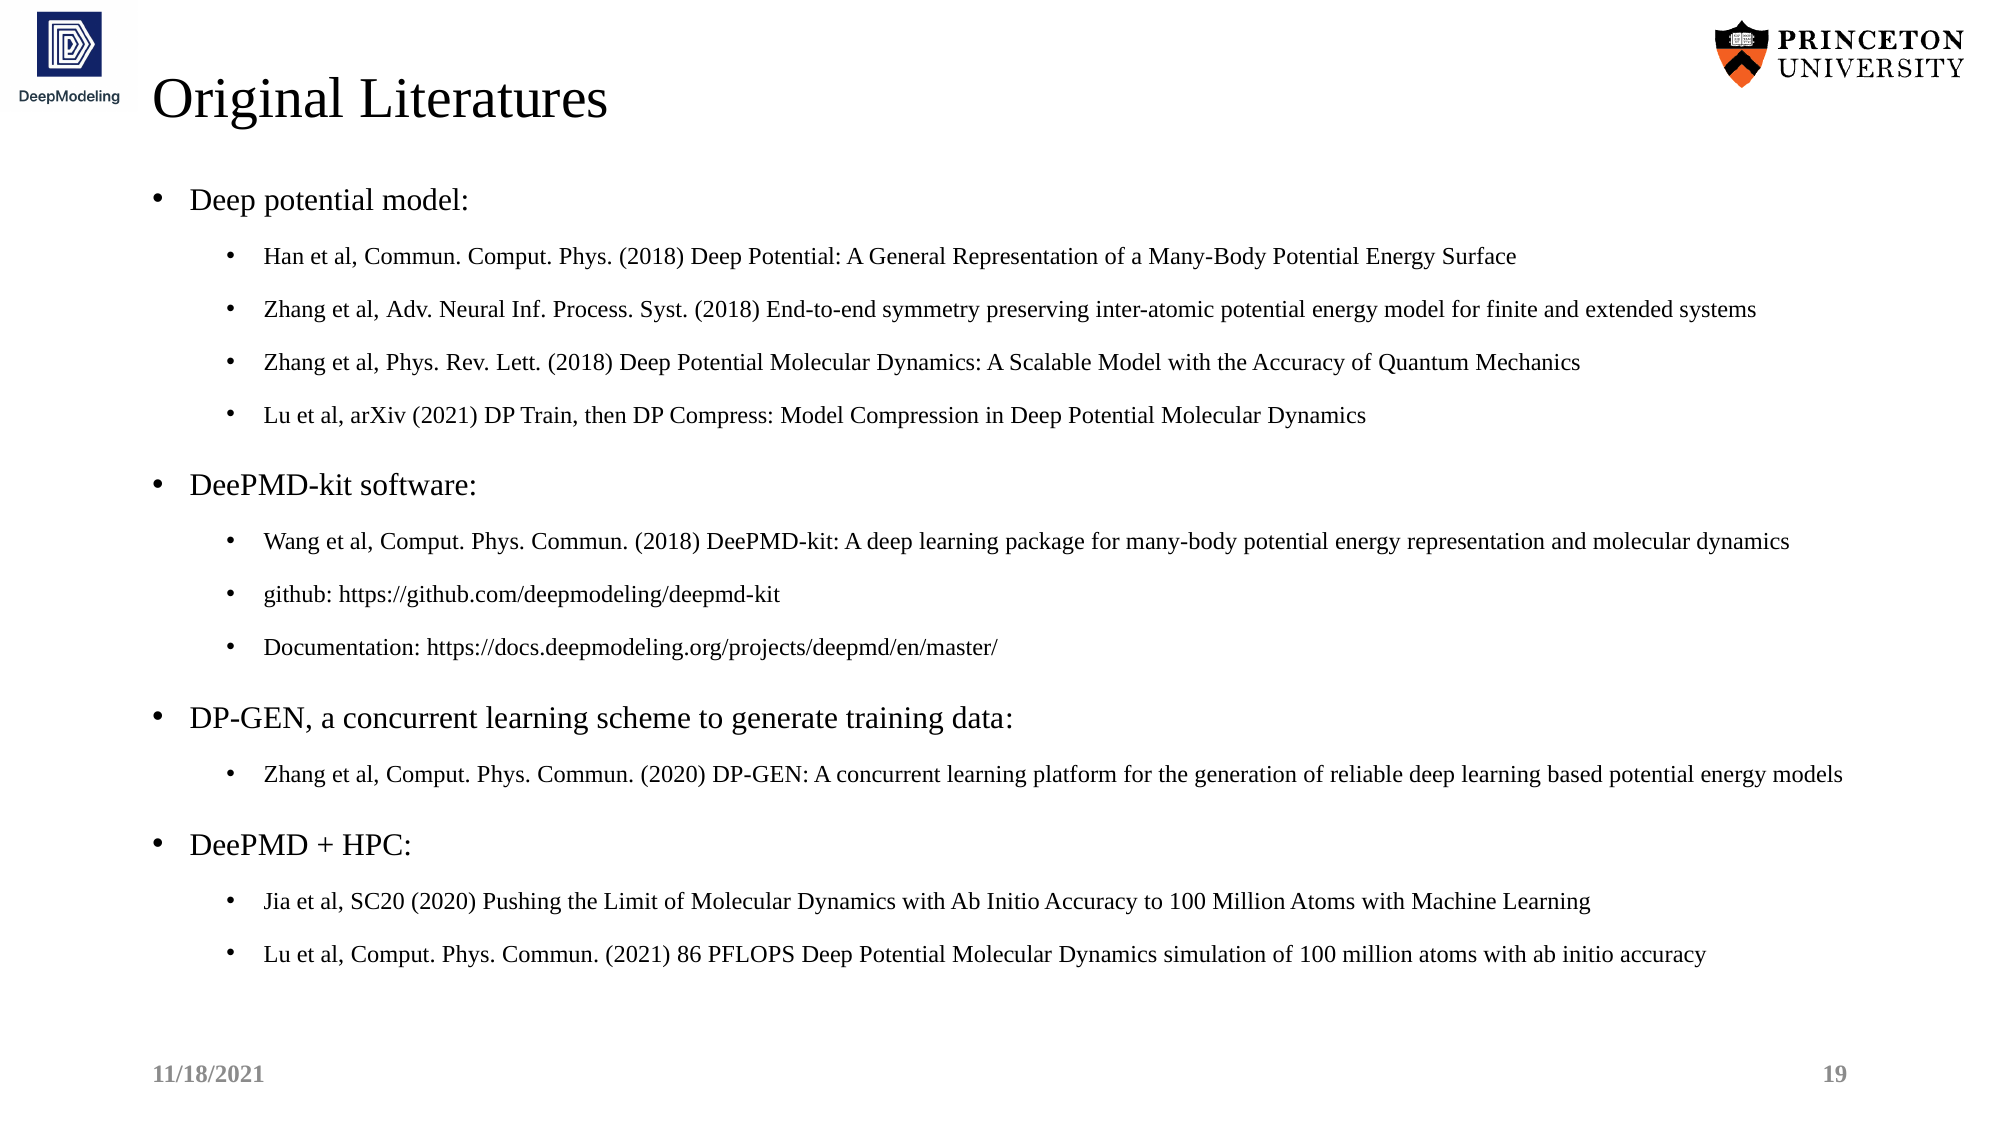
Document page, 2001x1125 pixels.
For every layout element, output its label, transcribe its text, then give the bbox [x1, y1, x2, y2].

picture [1688, 0, 2000, 112]
title Original Literatures [137, 59, 1863, 138]
slide_number 19 [1412, 1042, 1863, 1103]
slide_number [137, 1042, 588, 1103]
picture [0, 0, 138, 112]
list Deep potential model: Han et al, Commun. Comput. Phys. (2018) Deep Potential: A General Representation of a Many-Body Potential Energy Surface Zhang et al, Adv. Neural Inf. Process. Syst. (2018) End-to-end symmetry preserving inter-atomic potential energy model for finite and extended systems Zhang et al, Phys. Rev. Lett. (2018) Deep Potential Molecular Dynamics: A Scalable Model with the Accuracy of Quantum Mechanics Lu et al, arXiv (2021) DP Train, then DP Compress: Model Compression in Deep Potential Molecular Dynamics DeePMD-kit software: Wang et al, Comput. Phys. Commun. (2018) DeePMD-kit: A deep learning package for many-body potential energy representation and molecular dynamics github: https://github.com/deepmodeling/deepmd-kit Documentation: https://docs.deepmodeling.org/projects/deepmd/en/master/ DP-GEN, a concurrent learning scheme to generate training data: Zhang et al, Comput. Phys. Commun. (2020) DP-GEN: A concurrent learning platform for the generation of reliable deep learning based potential energy models DeePMD + HPC: Jia et al, SC20 (2020) Pushing the Limit of Molecular Dynamics with Ab Initio Accuracy to 100 Million Atoms with Machine Learning Lu et al, Comput. Phys. Commun. (2021) 86 PFLOPS Deep Potential Molecular Dynamics simulation of 100 million atoms with ab initio accuracy [137, 152, 1863, 1014]
